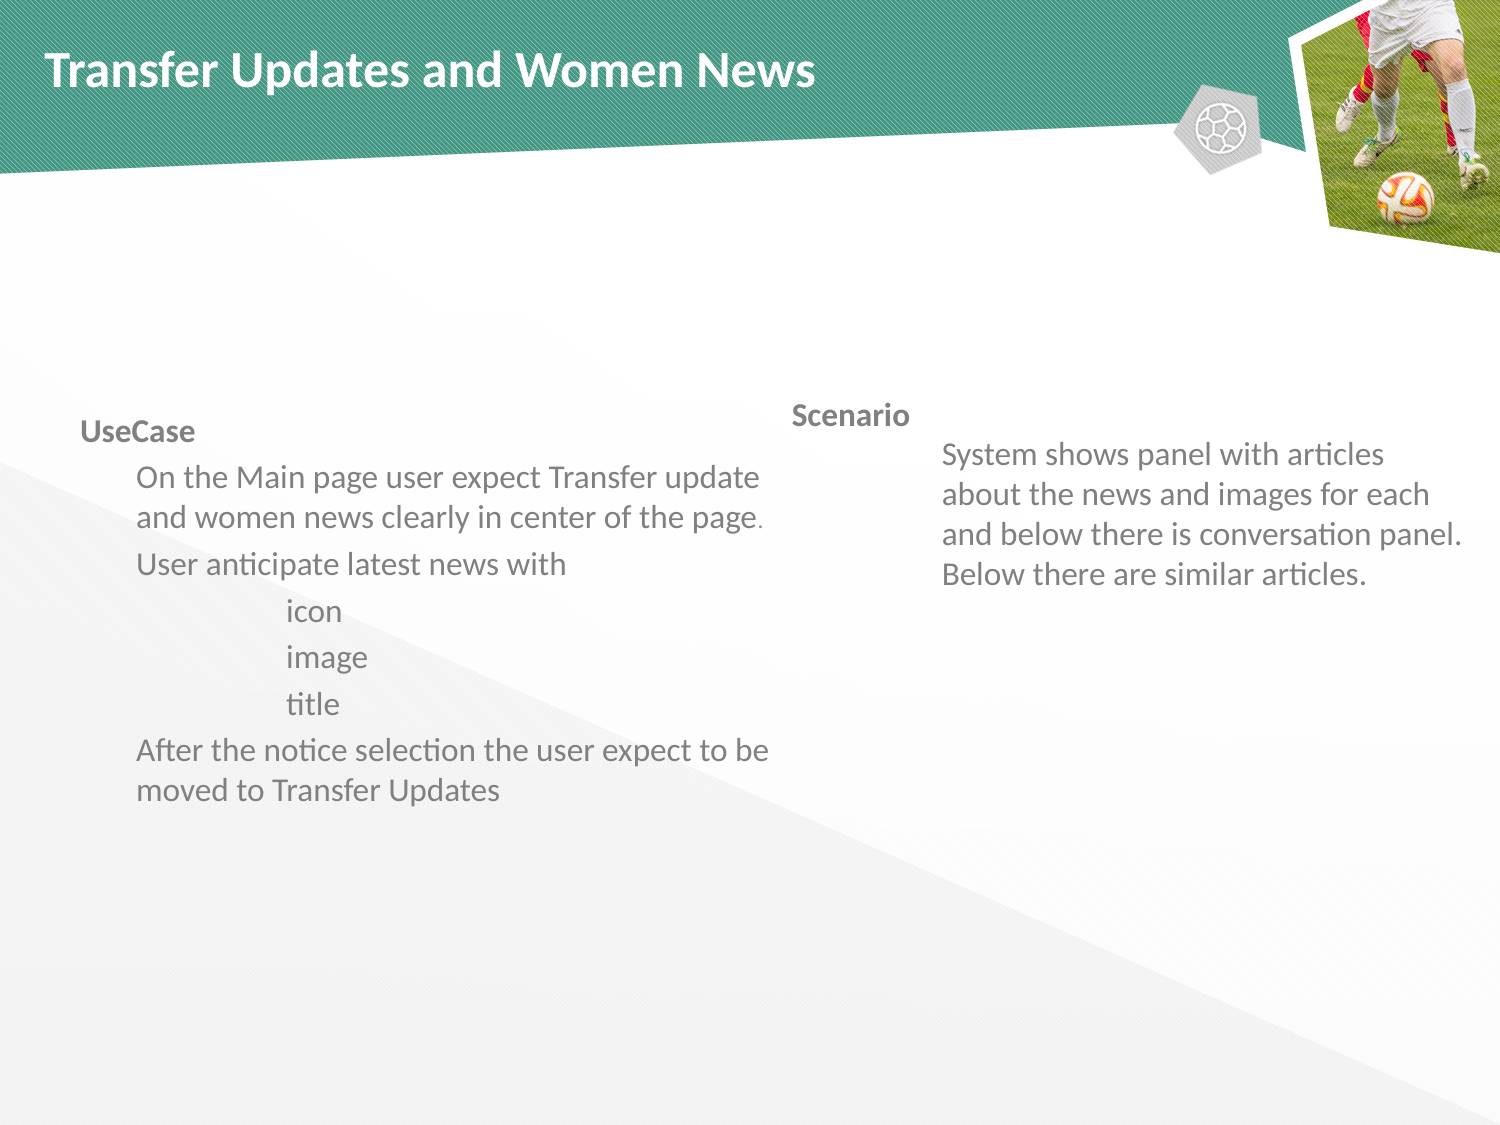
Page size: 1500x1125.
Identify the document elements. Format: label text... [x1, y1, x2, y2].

text_box Scenario System shows panel with articles about the news and images for each and below there is conversation panel. Below there are similar articles. [777, 385, 1483, 640]
title Transfer Updates and Women News [29, 0, 1287, 132]
picture [0, 0, 1500, 1125]
list UseCase On the Main page user expect Transfer update and women news clearly in center of the page. User anticipate latest news with icon image title After the notice selection the user expect to be moved to Transfer Updates [64, 219, 798, 1045]
